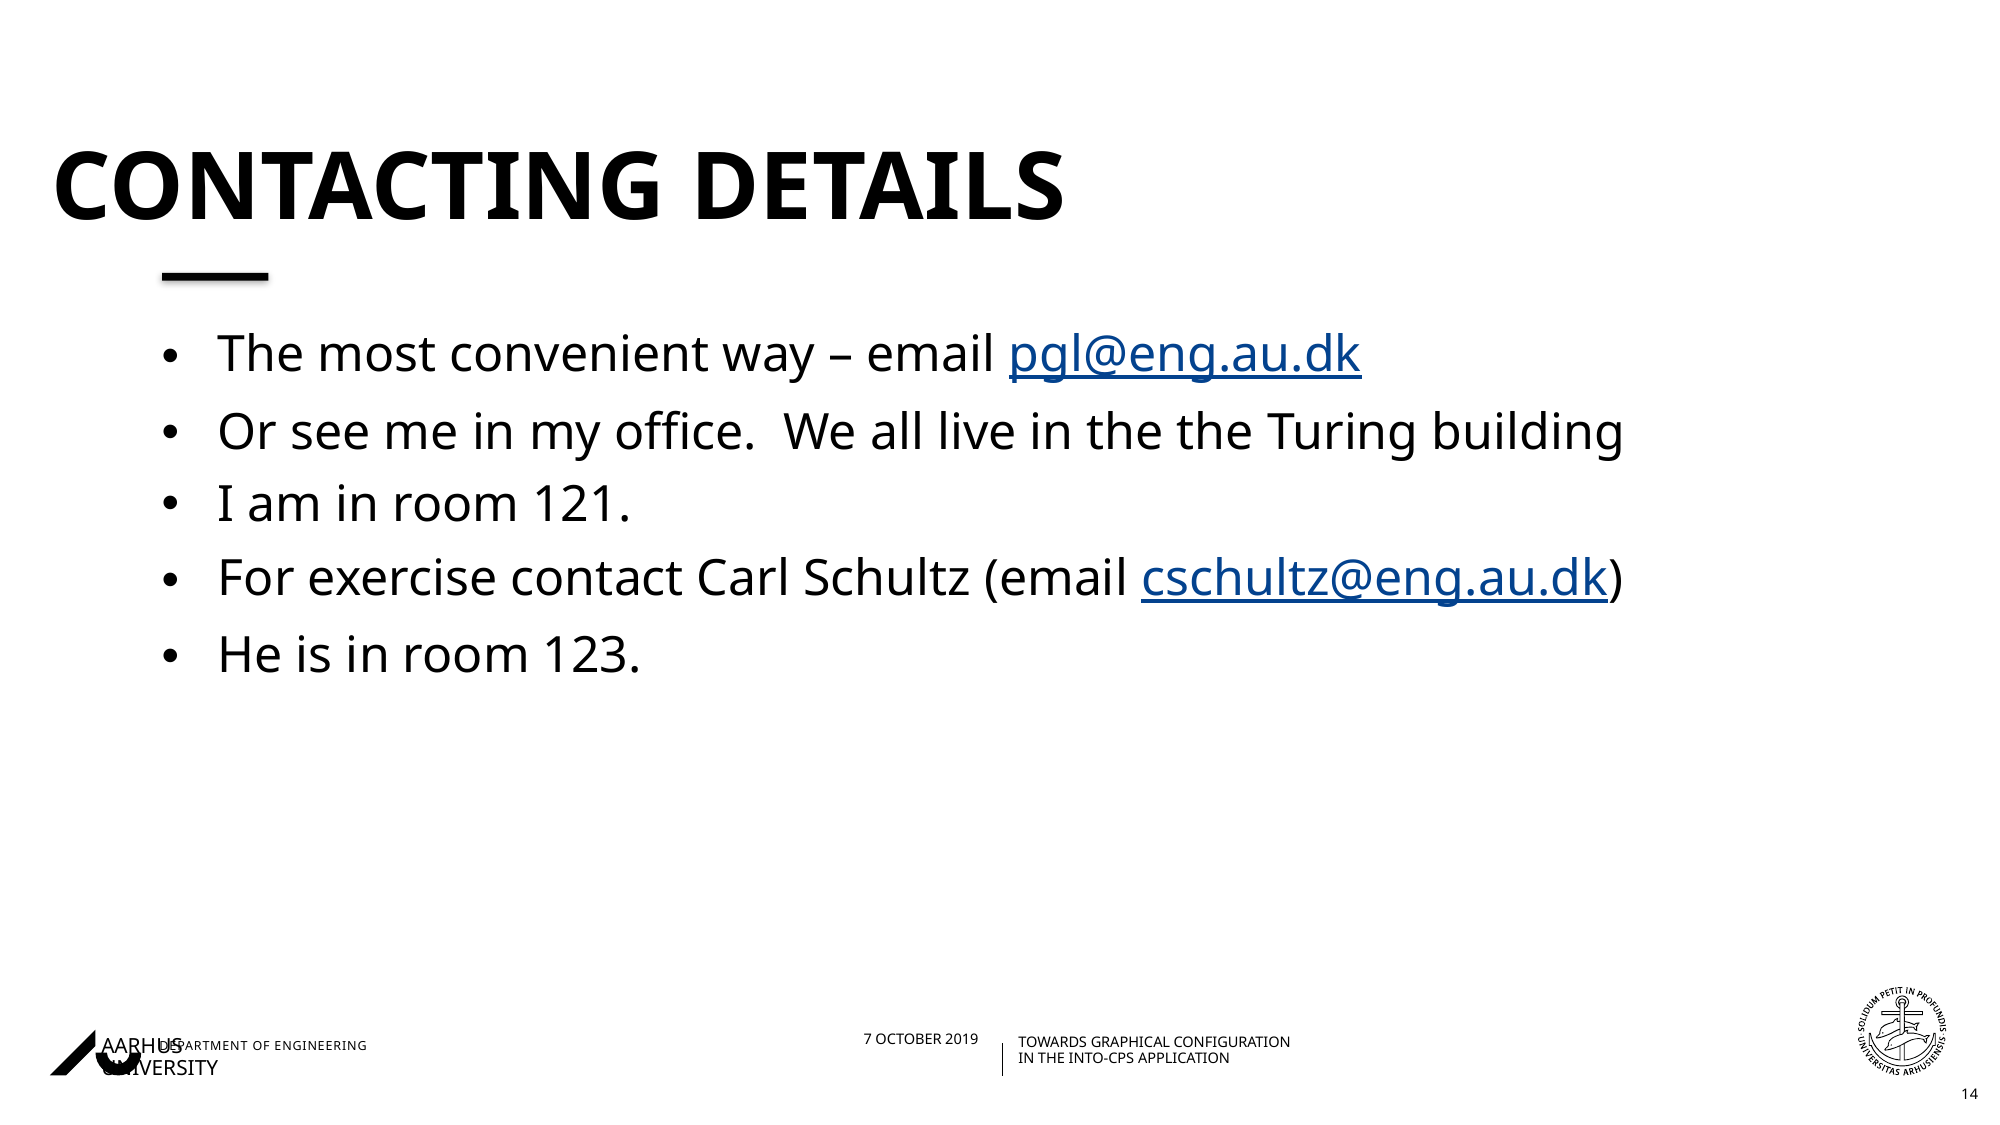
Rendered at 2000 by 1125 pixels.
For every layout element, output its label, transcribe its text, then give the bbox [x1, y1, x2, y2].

list The most convenient way – email pgl@eng.au.dk Or see me in my office. We all live in the the Turing building I am in room 121. For exercise contact Carl Schultz (email cschultz@eng.au.dk) He is in room 123. [161, 321, 1839, 968]
slide_number 14 [1936, 1079, 1979, 1106]
title Contacting details [51, 24, 1948, 240]
